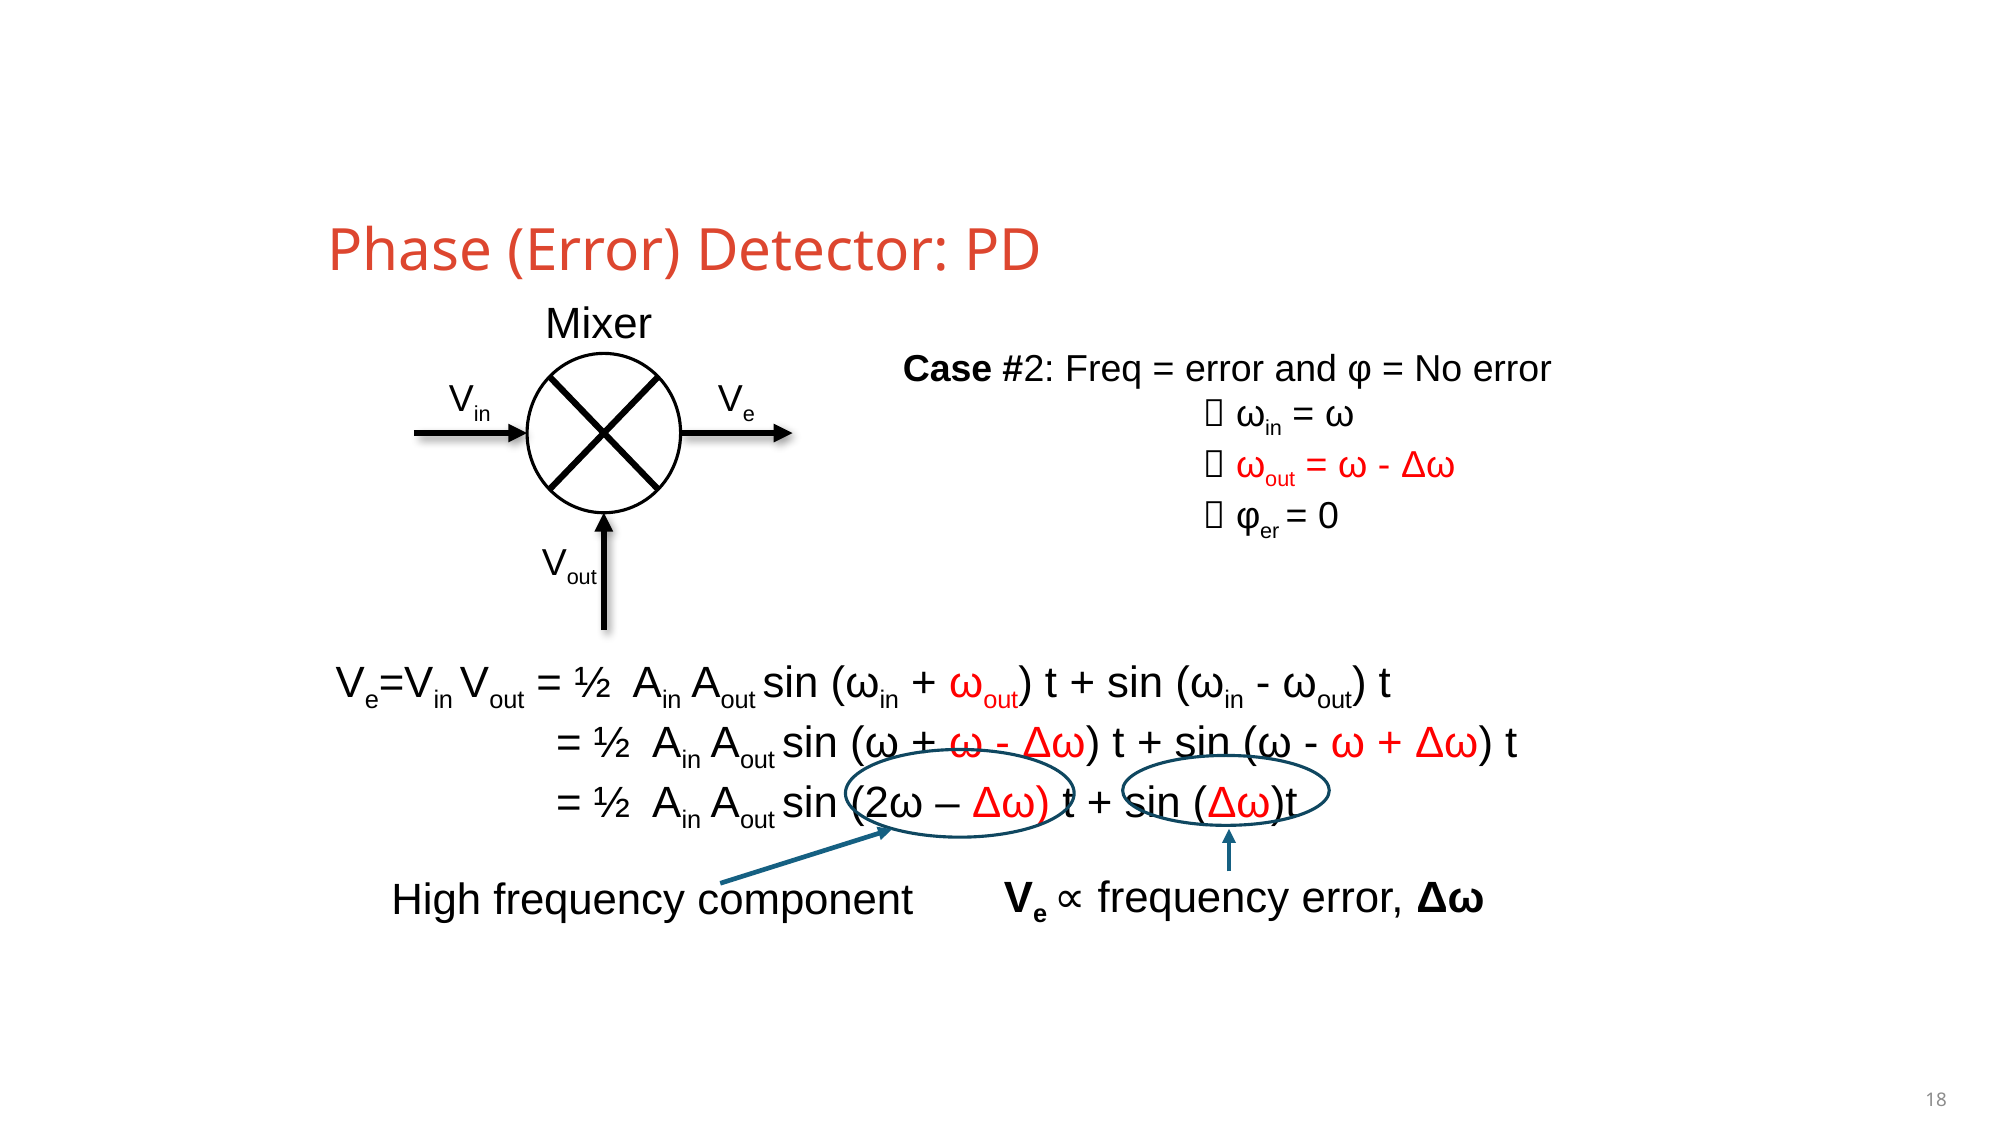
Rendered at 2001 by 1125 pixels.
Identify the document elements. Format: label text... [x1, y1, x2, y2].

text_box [719, 828, 893, 884]
text_box Mixer [530, 287, 730, 352]
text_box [413, 352, 794, 631]
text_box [1122, 754, 1330, 872]
text_box Ve ∝ frequency error, Δω [989, 860, 1507, 936]
text_box Case #2: Freq = error and φ = No error  ωin = ω  ωout = ω - Δω  φer = 0 [888, 336, 1719, 550]
text_box High frequency component [376, 863, 940, 931]
text_box [843, 747, 1076, 839]
text_box Ve=Vin Vout = ½ Ain Aout sin (ωin + ωout) t + sin (ωin - ωout) t = ½ Ain Aout sin (ω + ω - Δω) t + sin (ω - ω + Δω) t = ½ Ain Aout sin (2ω – Δω) t + sin (Δω)t [320, 646, 1566, 894]
title Phase (Error) Detector: PD [316, 157, 1257, 288]
slide_number 18 [1420, 1070, 1958, 1125]
